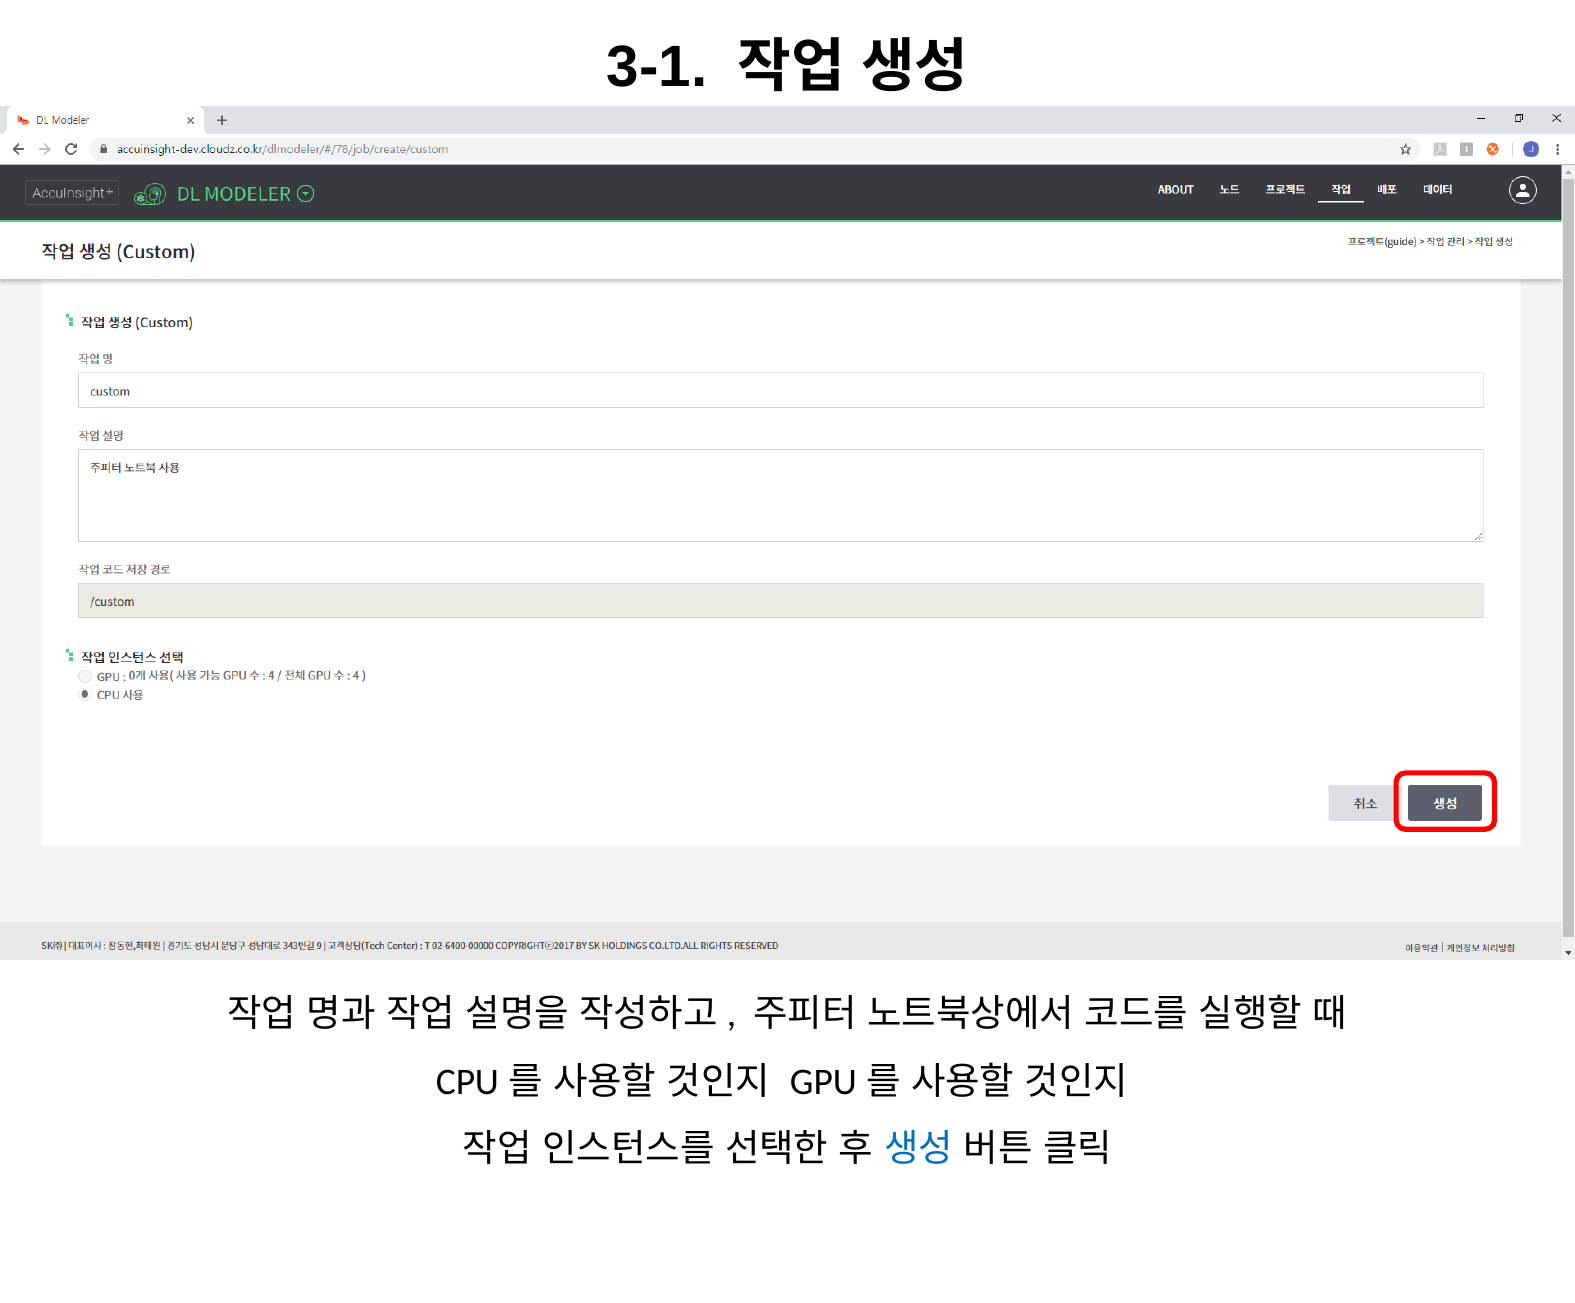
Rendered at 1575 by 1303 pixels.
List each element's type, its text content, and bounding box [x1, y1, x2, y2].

text_box 작업 명과 작업 설명을 작성하고, 주피터 노트북상에서 코드를 실행할 때 CPU를 사용할 것인지 GPU를 사용할 것인지 작업 인스턴스를 선택한 후 생성 버튼 클릭 [0, 960, 1575, 1177]
picture [0, 106, 1575, 960]
text_box 3-1. 작업 생성 [0, 20, 1575, 106]
